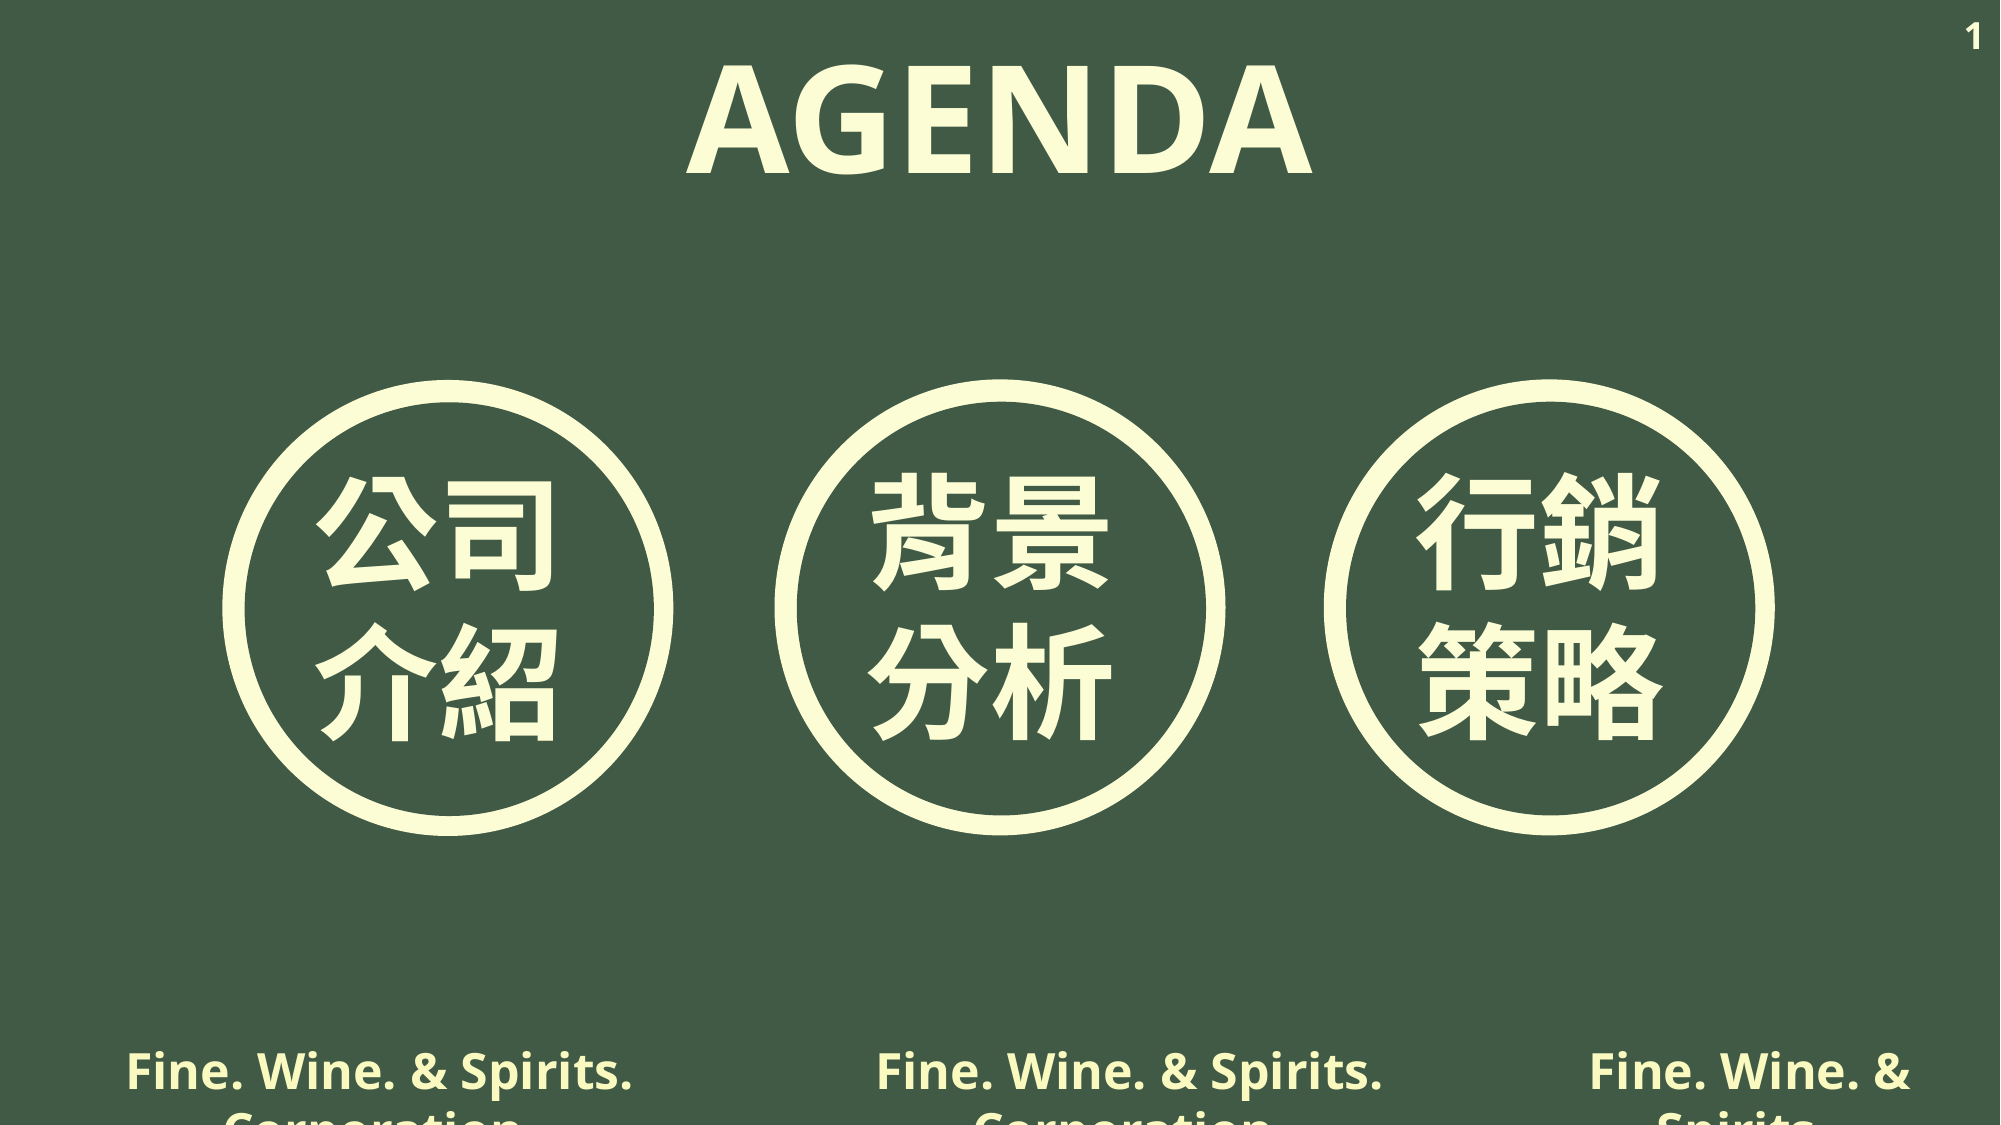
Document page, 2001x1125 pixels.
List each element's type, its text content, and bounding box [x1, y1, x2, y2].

text_box 1 [1948, 4, 2000, 65]
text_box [774, 379, 1226, 836]
text_box Fine. Wine. & Spirits. Corporation. [767, 1032, 1493, 1125]
text_box Fine. Wine. & Spirits. [1517, 1032, 1983, 1125]
text_box AGENDA [637, 16, 1363, 212]
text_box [222, 379, 674, 836]
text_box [1323, 379, 1775, 836]
text_box Fine. Wine. & Spirits. Corporation. [17, 1032, 743, 1125]
